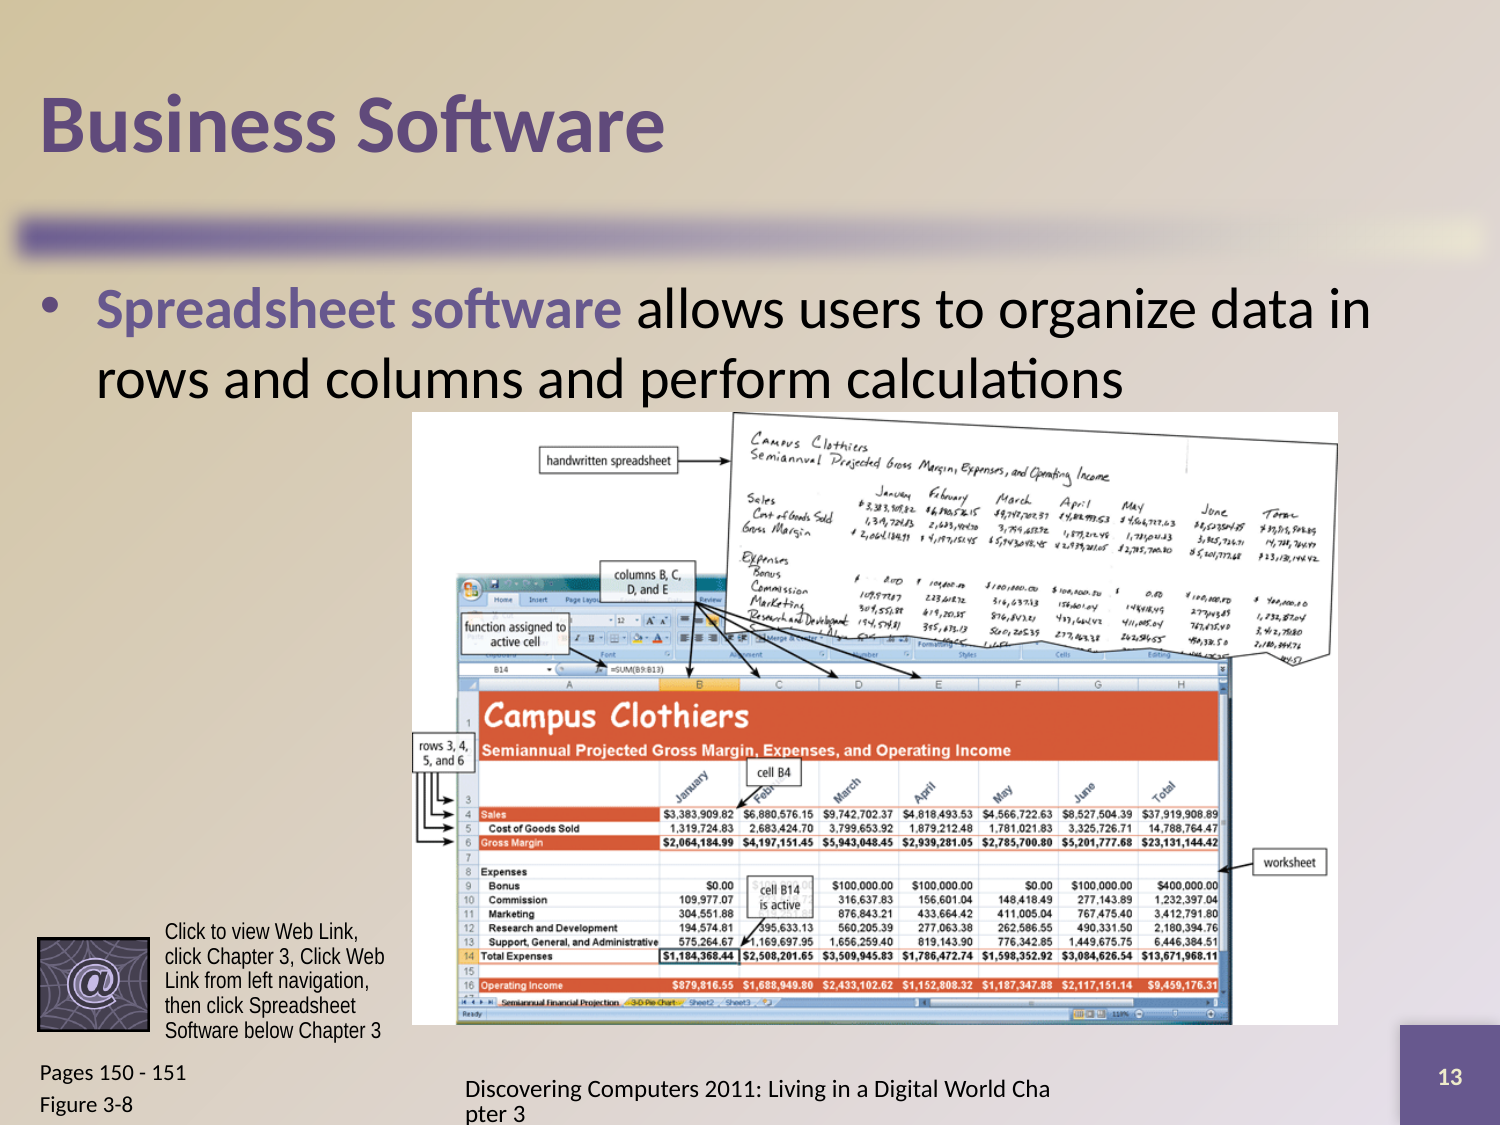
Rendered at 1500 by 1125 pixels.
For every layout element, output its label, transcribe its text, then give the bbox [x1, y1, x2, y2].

footer Discovering Computers 2011: Living in a Digital World Chapter 3 [450, 1050, 1075, 1125]
list Spreadsheet software allows users to organize data in rows and columns and perform calculations [24, 262, 1475, 1025]
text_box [37, 912, 438, 1053]
picture [412, 412, 1338, 1025]
title Business Software [24, 24, 1475, 213]
slide_number 13 [1400, 1025, 1500, 1125]
list Pages 150 - 151 Figure 3-8 [24, 1050, 300, 1125]
